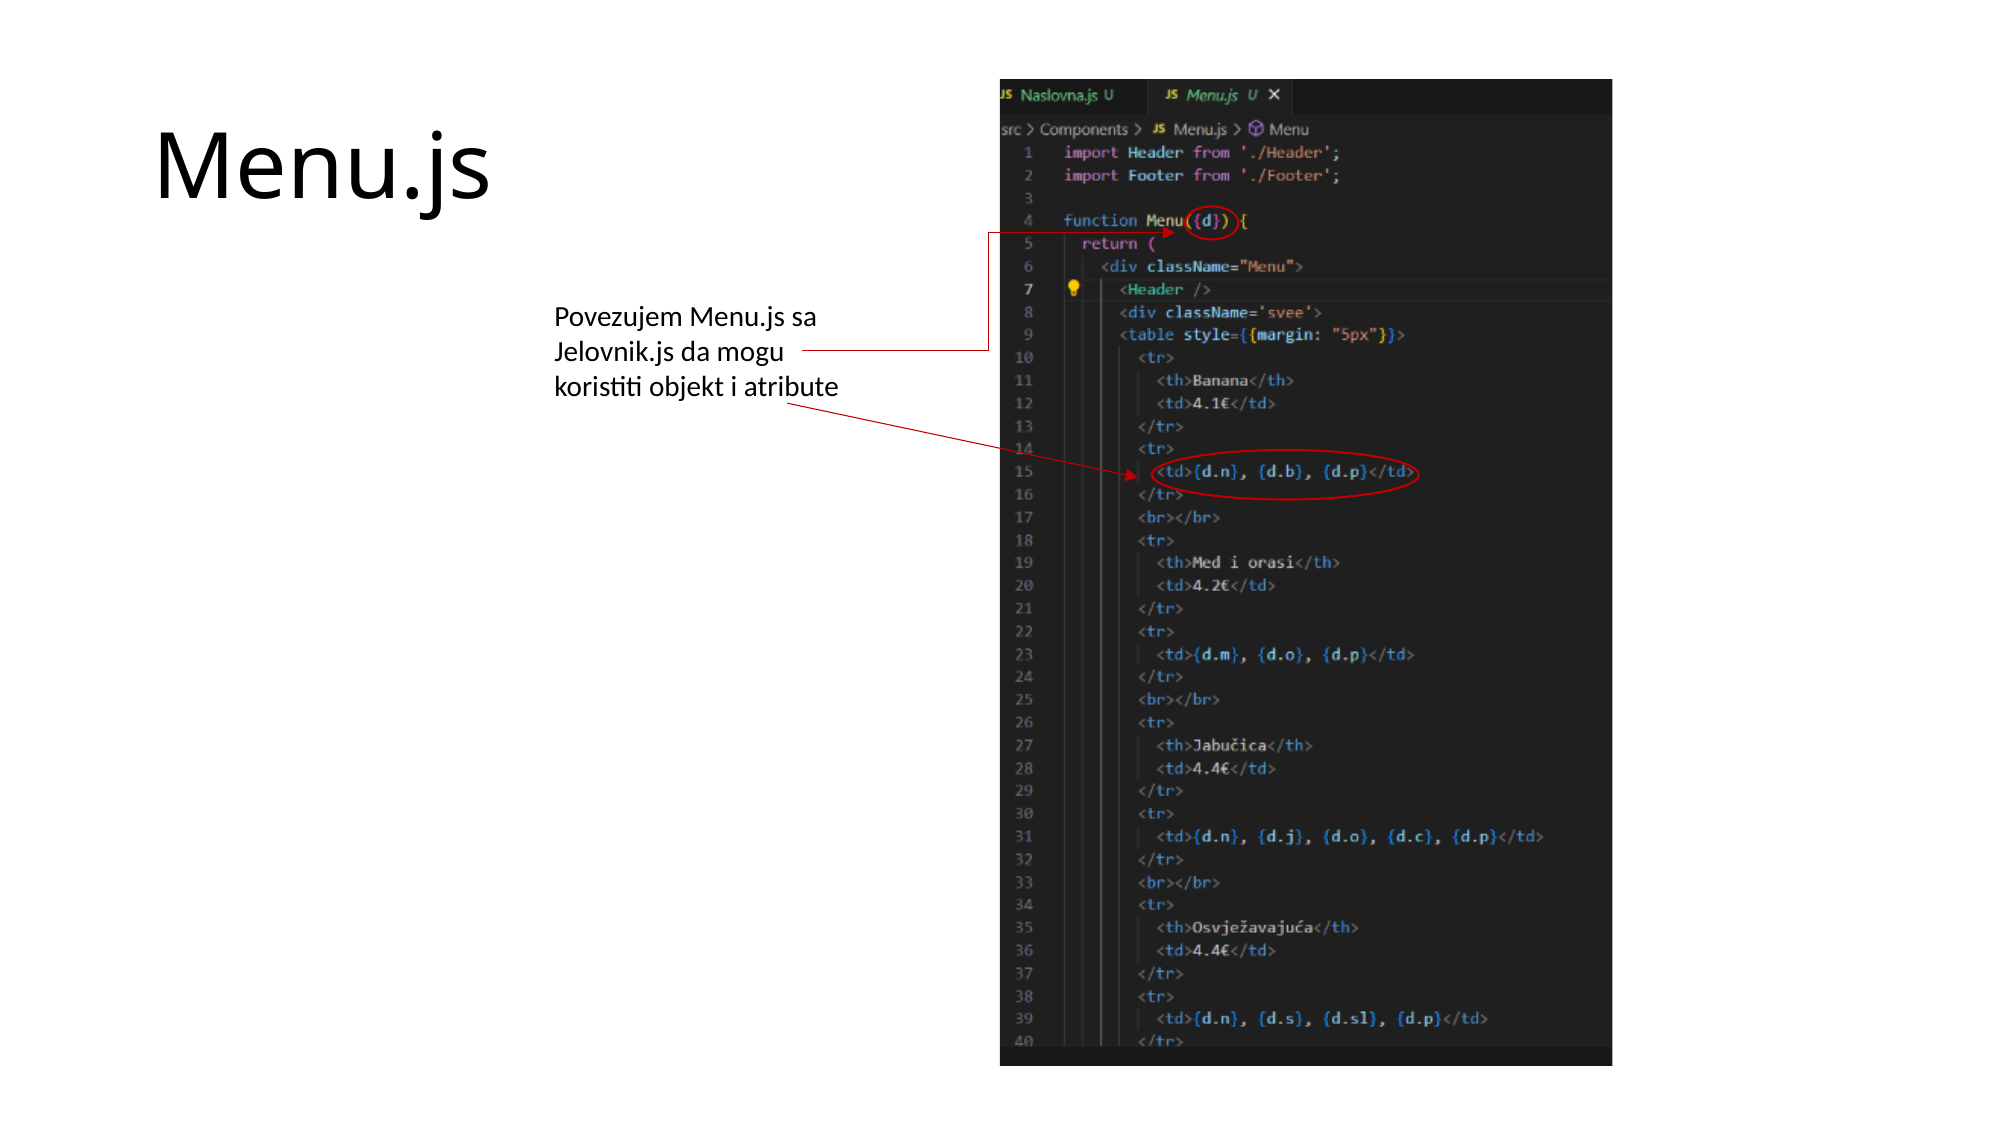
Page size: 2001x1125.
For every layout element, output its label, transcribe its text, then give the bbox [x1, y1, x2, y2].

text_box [787, 403, 1138, 478]
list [999, 79, 1613, 1066]
text_box Povezujem Menu.js sa Jelovnik.js da mogu koristiti objekt i atribute [539, 290, 863, 410]
title Menu.js [137, 59, 1863, 278]
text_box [802, 232, 1176, 351]
